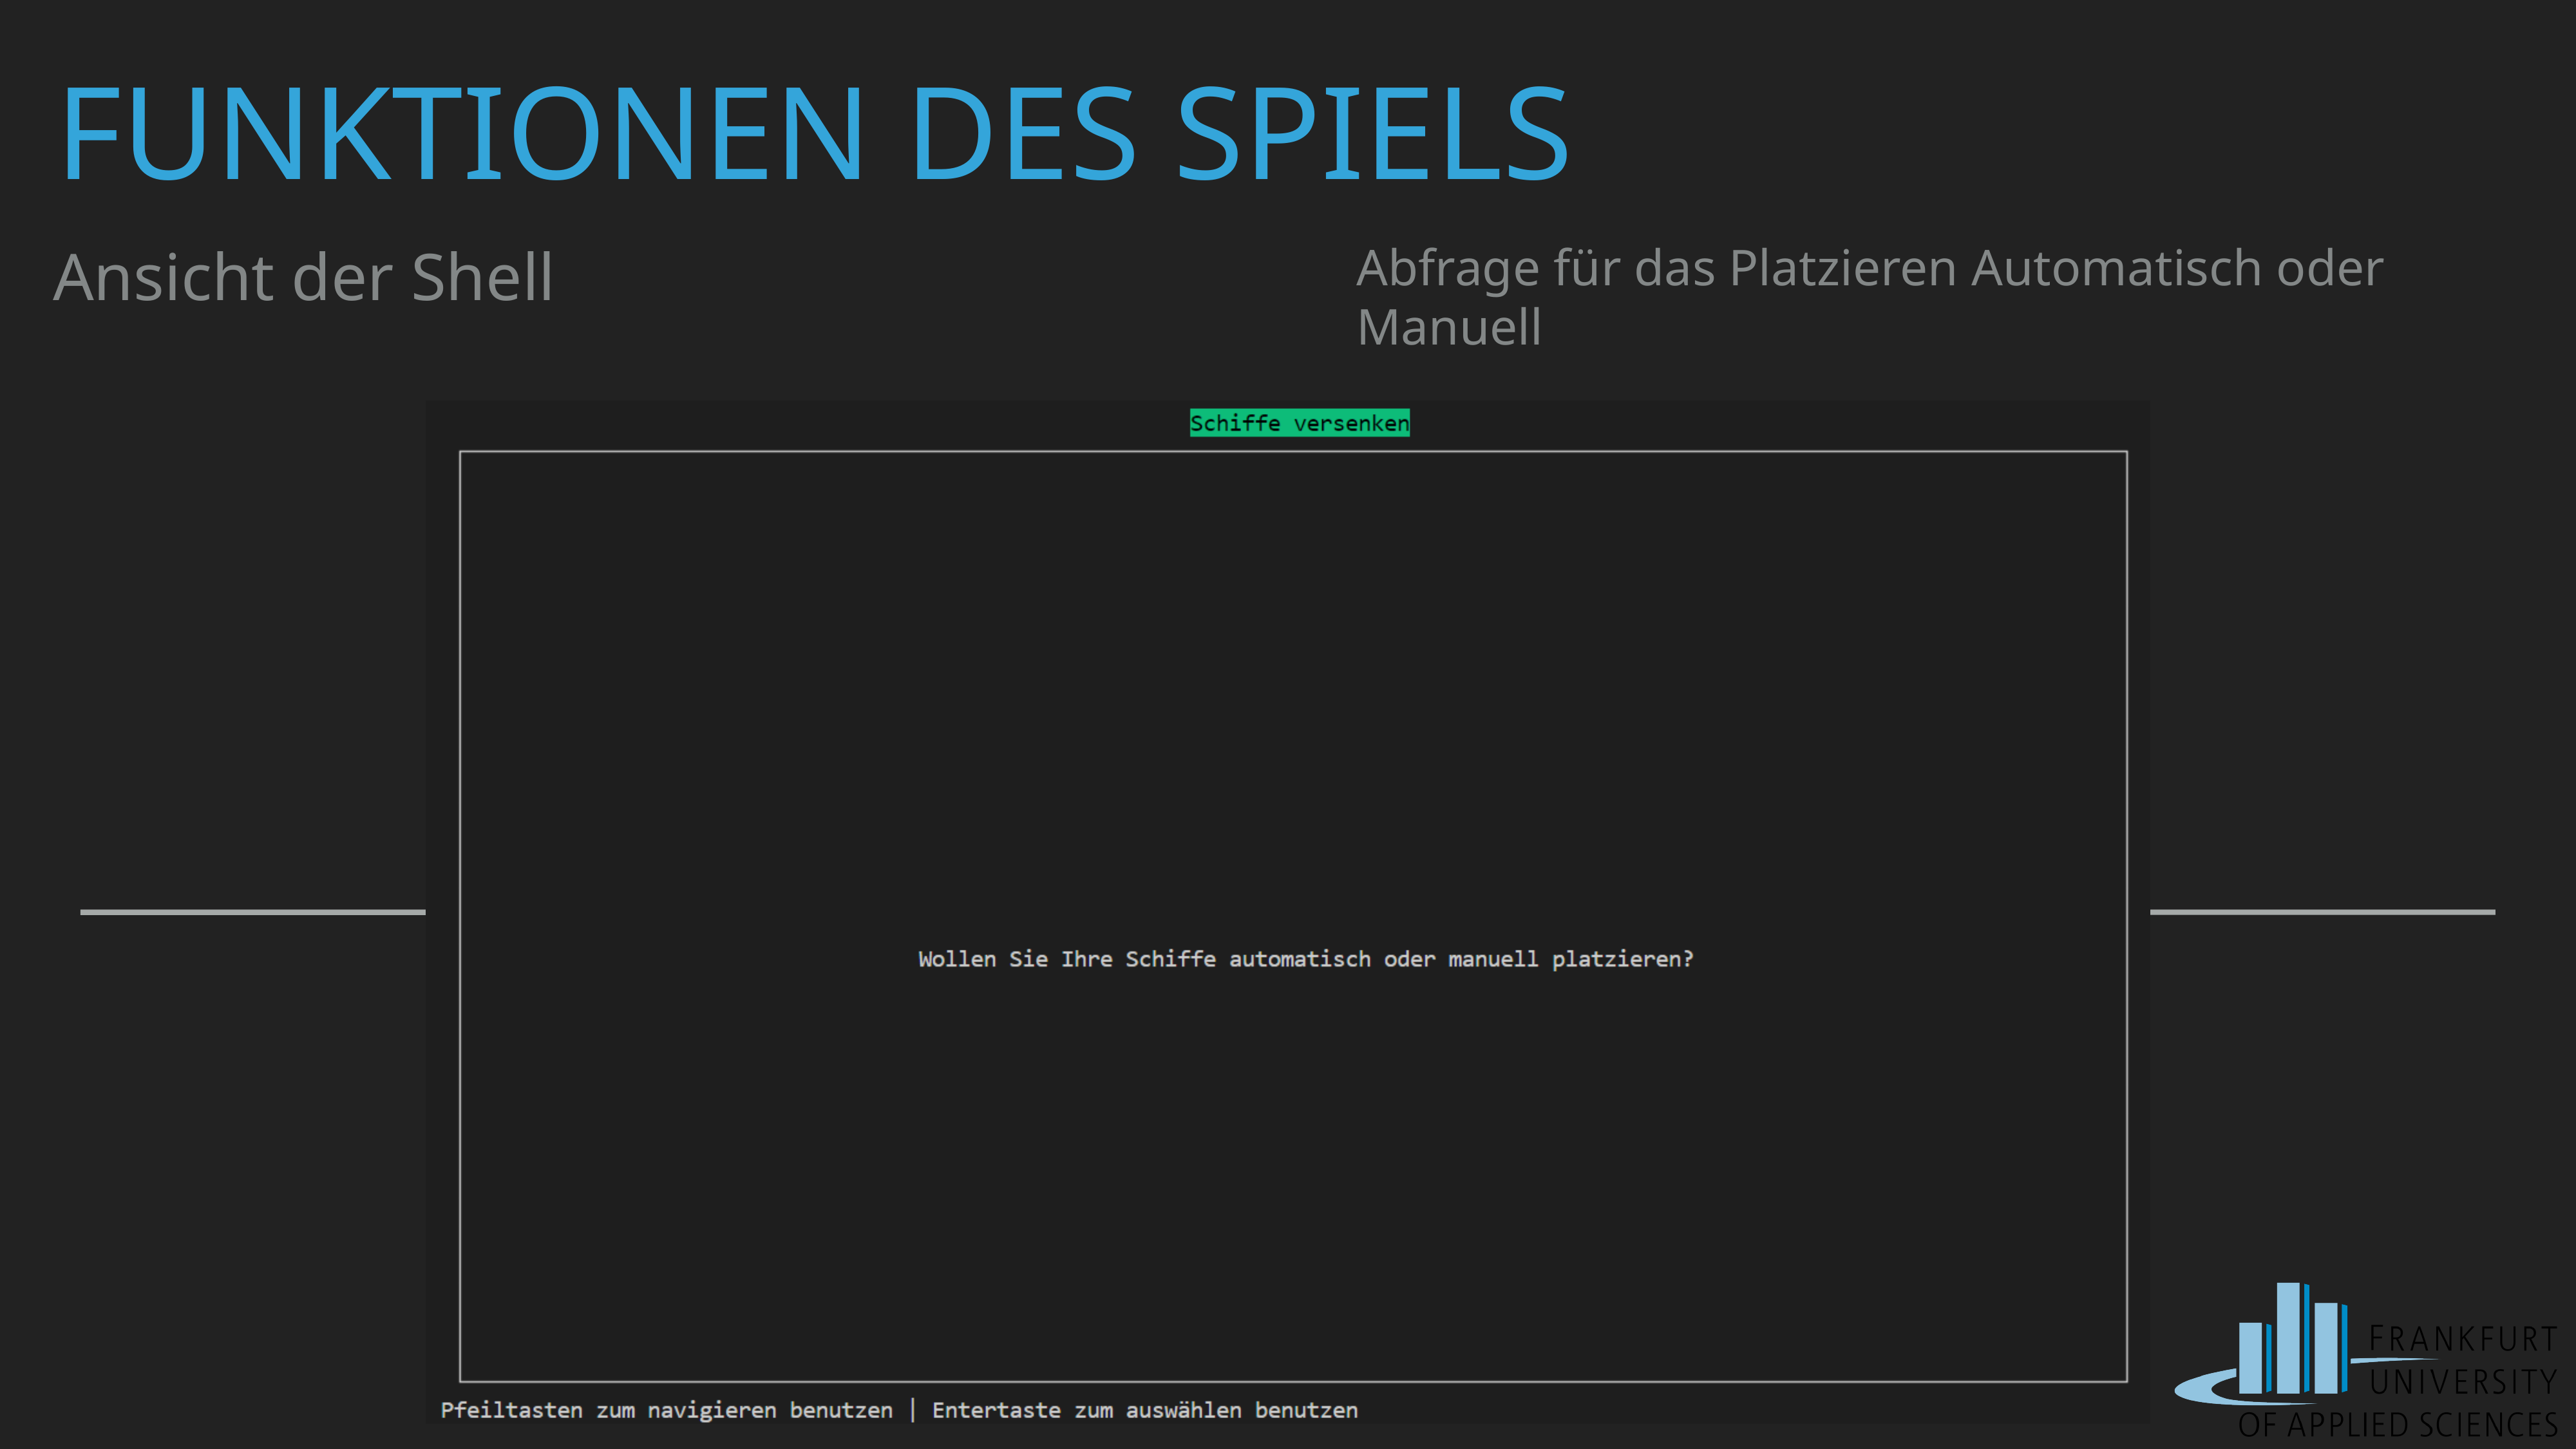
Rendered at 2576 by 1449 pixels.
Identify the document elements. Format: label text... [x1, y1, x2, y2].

picture [2170, 1278, 2562, 1441]
picture [426, 401, 2150, 1425]
text_box Abfrage für das Platzieren Automatisch oder Manuell [1350, 231, 2565, 377]
title Funktionen des Spiels [50, 75, 1815, 211]
subtitle Ansicht der Shell [47, 230, 2199, 377]
